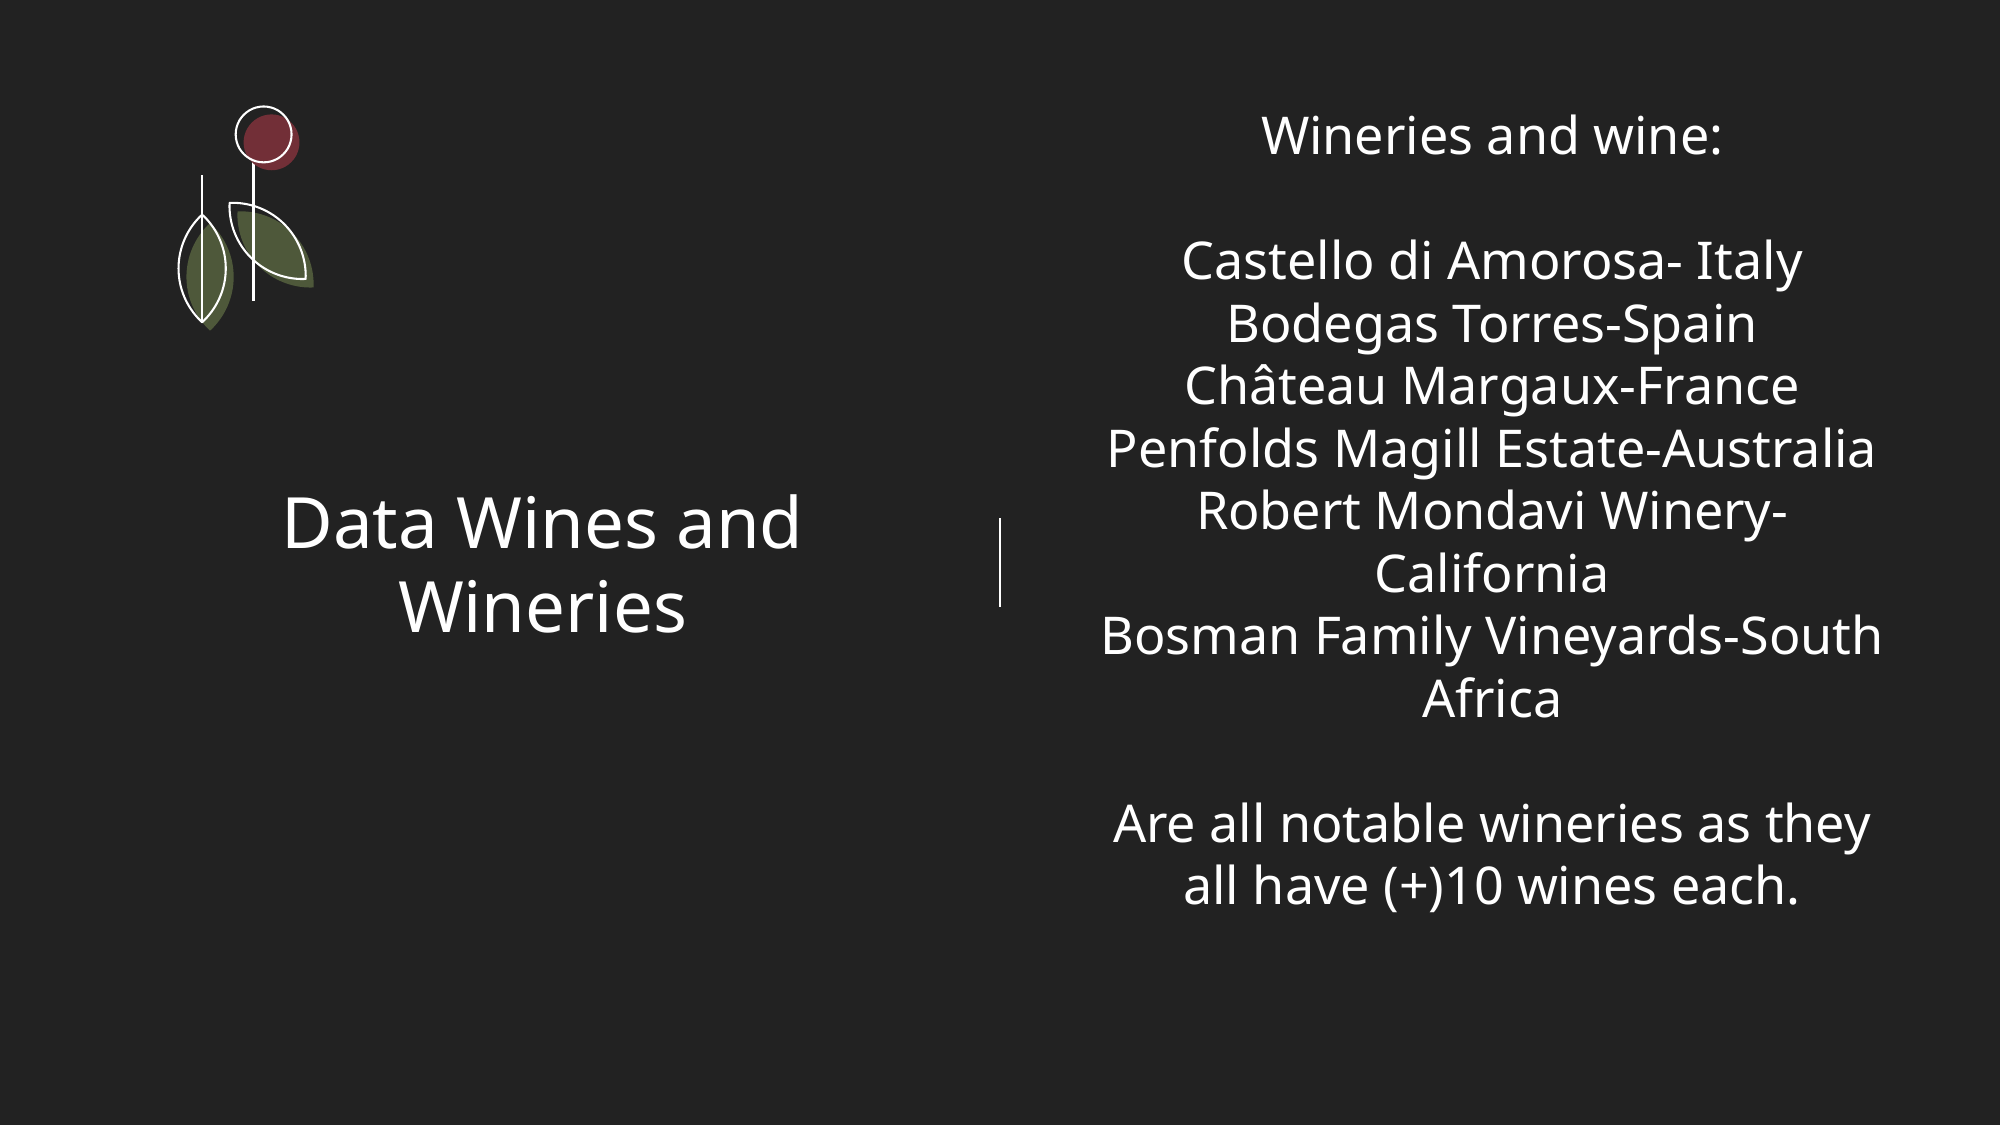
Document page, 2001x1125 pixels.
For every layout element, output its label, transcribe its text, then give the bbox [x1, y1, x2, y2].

title Data Wines and Wineries [177, 369, 909, 755]
text_box Wineries and wine: Castello di Amorosa- Italy Bodegas Torres-Spain Château Margaux-France Penfolds Magill Estate-Australia Robert Mondavi Winery-California Bosman Family Vineyards-South Africa Are all notable wineries as they all have (+)10 wines each. [1073, 87, 1911, 965]
